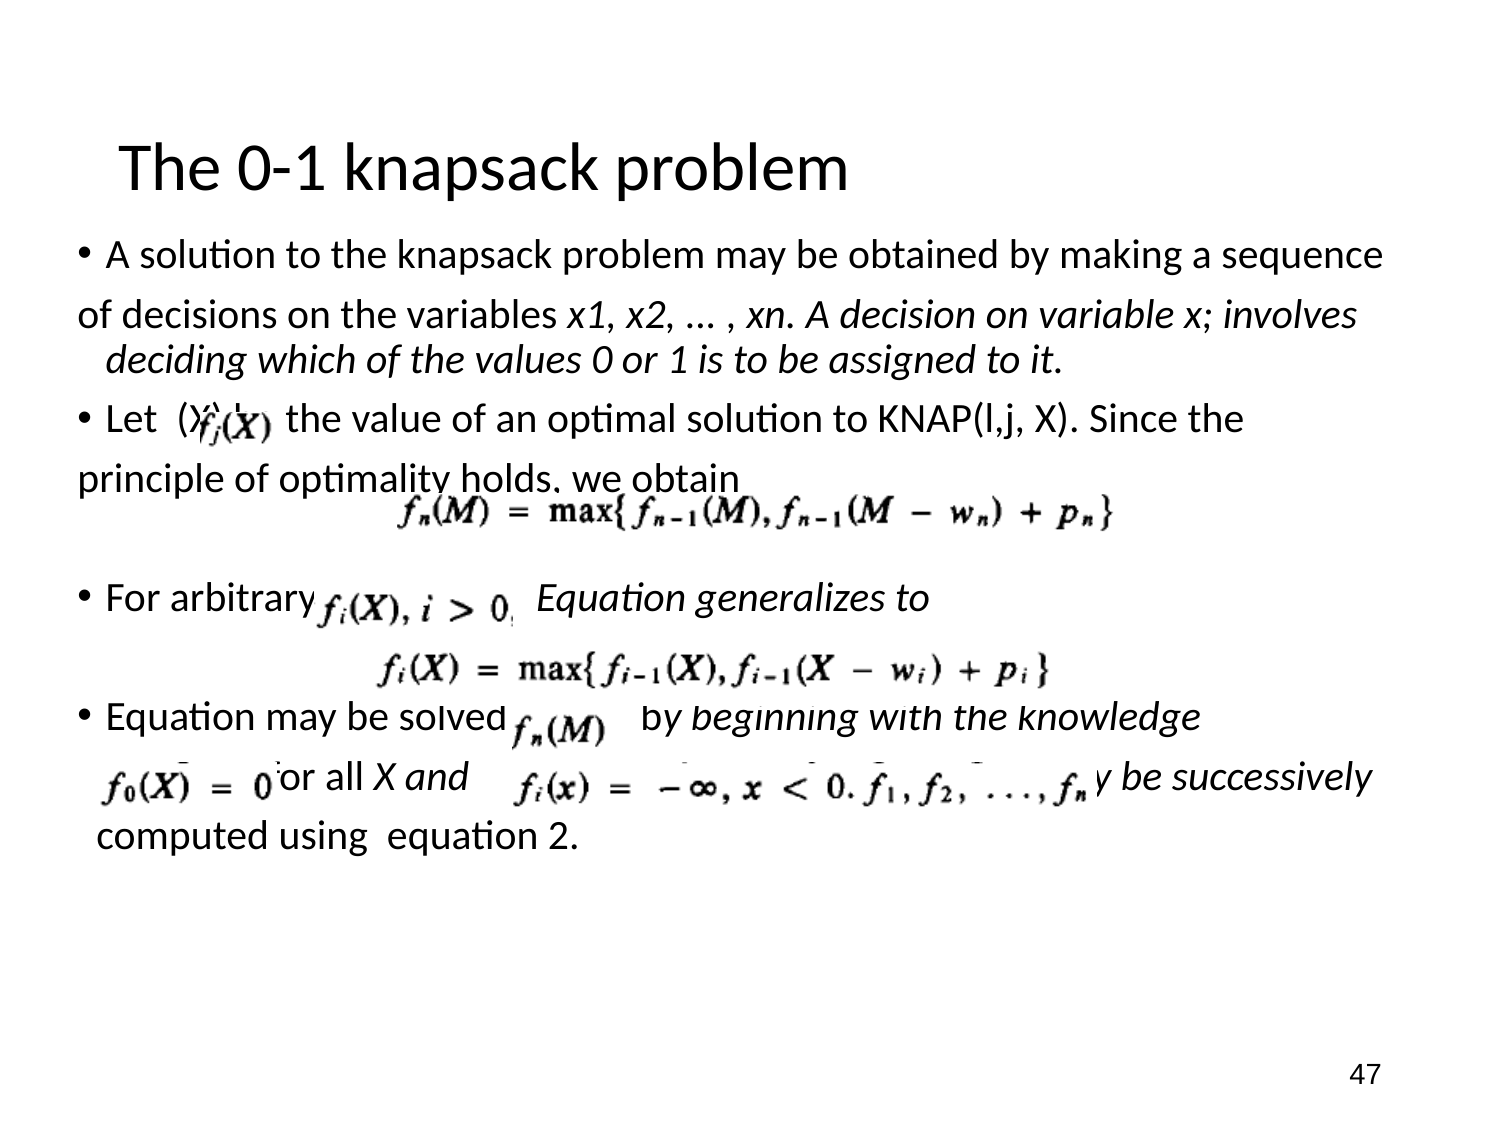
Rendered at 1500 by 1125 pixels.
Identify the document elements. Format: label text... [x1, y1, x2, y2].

picture [199, 411, 277, 451]
picture [511, 761, 1098, 817]
list A solution to the knapsack problem may be obtained by making a sequence of decisions on the variables x1, x2, ... , xn. A decision on variable x; involves deciding which of the values 0 or 1 is to be assigned to it. Let (X) be the value of an optimal solution to KNAP(l,j, X). Since the principle of optimality holds, we obtain For arbitrary Equation generalizes to Equation may be solved by beginning with the knowledge for all X and may be successively computed using equation 2. [62, 224, 1469, 1100]
title The 0-1 knapsack problem [103, 59, 1397, 224]
picture [313, 579, 513, 634]
picture [99, 761, 277, 817]
picture [511, 712, 613, 756]
text_box 47 [1059, 1042, 1397, 1103]
picture [372, 639, 1060, 706]
picture [396, 492, 1135, 547]
